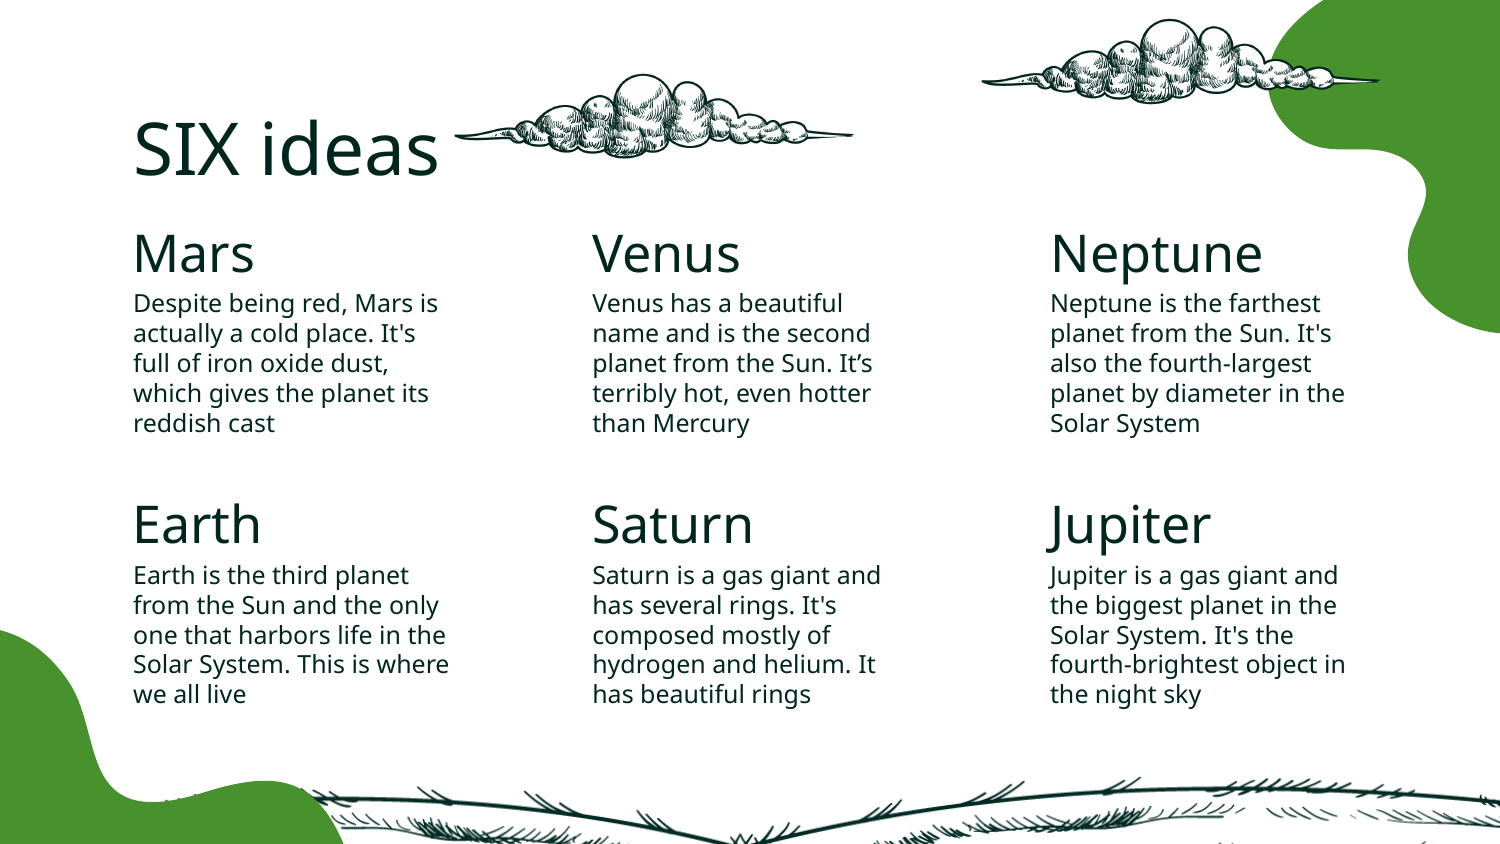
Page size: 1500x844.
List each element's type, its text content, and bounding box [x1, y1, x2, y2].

subtitle Despite being red, Mars is actually a cold place. It's full of iron oxide dust, which gives the planet its reddish cast [118, 272, 466, 468]
subtitle Jupiter is a gas giant and the biggest planet in the Solar System. It's the fourth-brightest object in the night sky [1034, 544, 1382, 739]
picture [96, 742, 1500, 844]
title SIX ideas [118, 87, 1382, 182]
subtitle Mars [117, 218, 465, 299]
subtitle Earth [117, 489, 465, 569]
subtitle Saturn is a gas giant and has several rings. It's composed mostly of hydrogen and helium. It has beautiful rings [577, 569, 925, 739]
subtitle Neptune is the farthest planet from the Sun. It's also the fourth-largest planet by diameter in the Solar System [1034, 272, 1382, 468]
subtitle Jupiter [1035, 489, 1383, 569]
picture [451, 66, 856, 165]
subtitle Earth is the third planet from the Sun and the only one that harbors life in the Solar System. This is where we all live [118, 544, 466, 739]
subtitle Saturn [577, 489, 925, 569]
subtitle Venus has a beautiful name and is the second planet from the Sun. It’s terribly hot, even hotter than Mercury [577, 299, 925, 468]
picture [979, 12, 1382, 87]
subtitle Venus [577, 218, 925, 299]
subtitle Neptune [1035, 218, 1383, 299]
